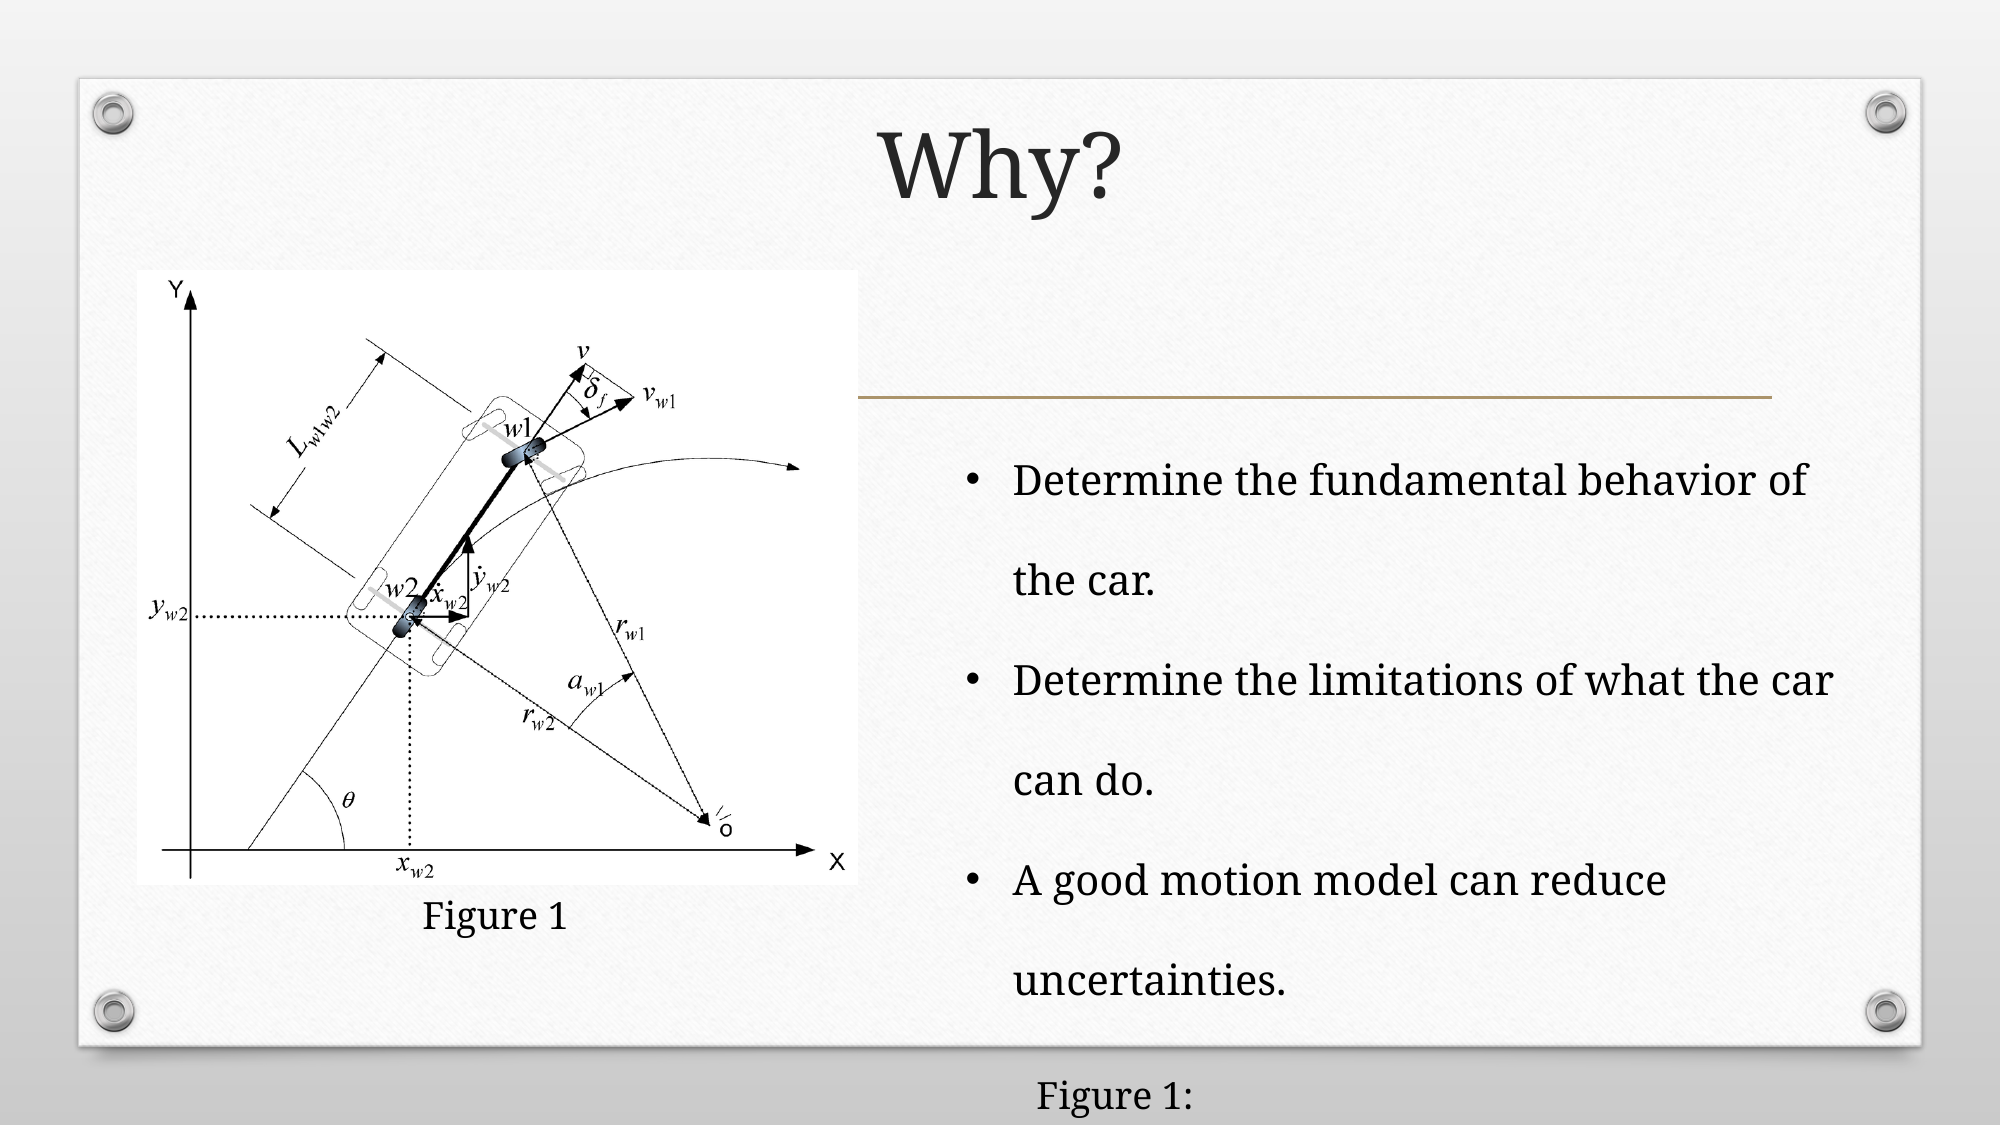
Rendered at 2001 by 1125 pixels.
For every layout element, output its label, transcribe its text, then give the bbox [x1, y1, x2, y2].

title Why? [137, 52, 1863, 271]
text_box Figure 1 [407, 885, 588, 945]
text_box Determine the fundamental behavior of the car. Determine the limitations of what the car can do. A good motion model can reduce uncertainties. [950, 396, 1863, 1011]
text_box Figure 1: http://www.mdpi.com/1424-8220/15/11/28807/htm [1021, 1064, 2000, 1125]
picture [0, 0, 2000, 1125]
